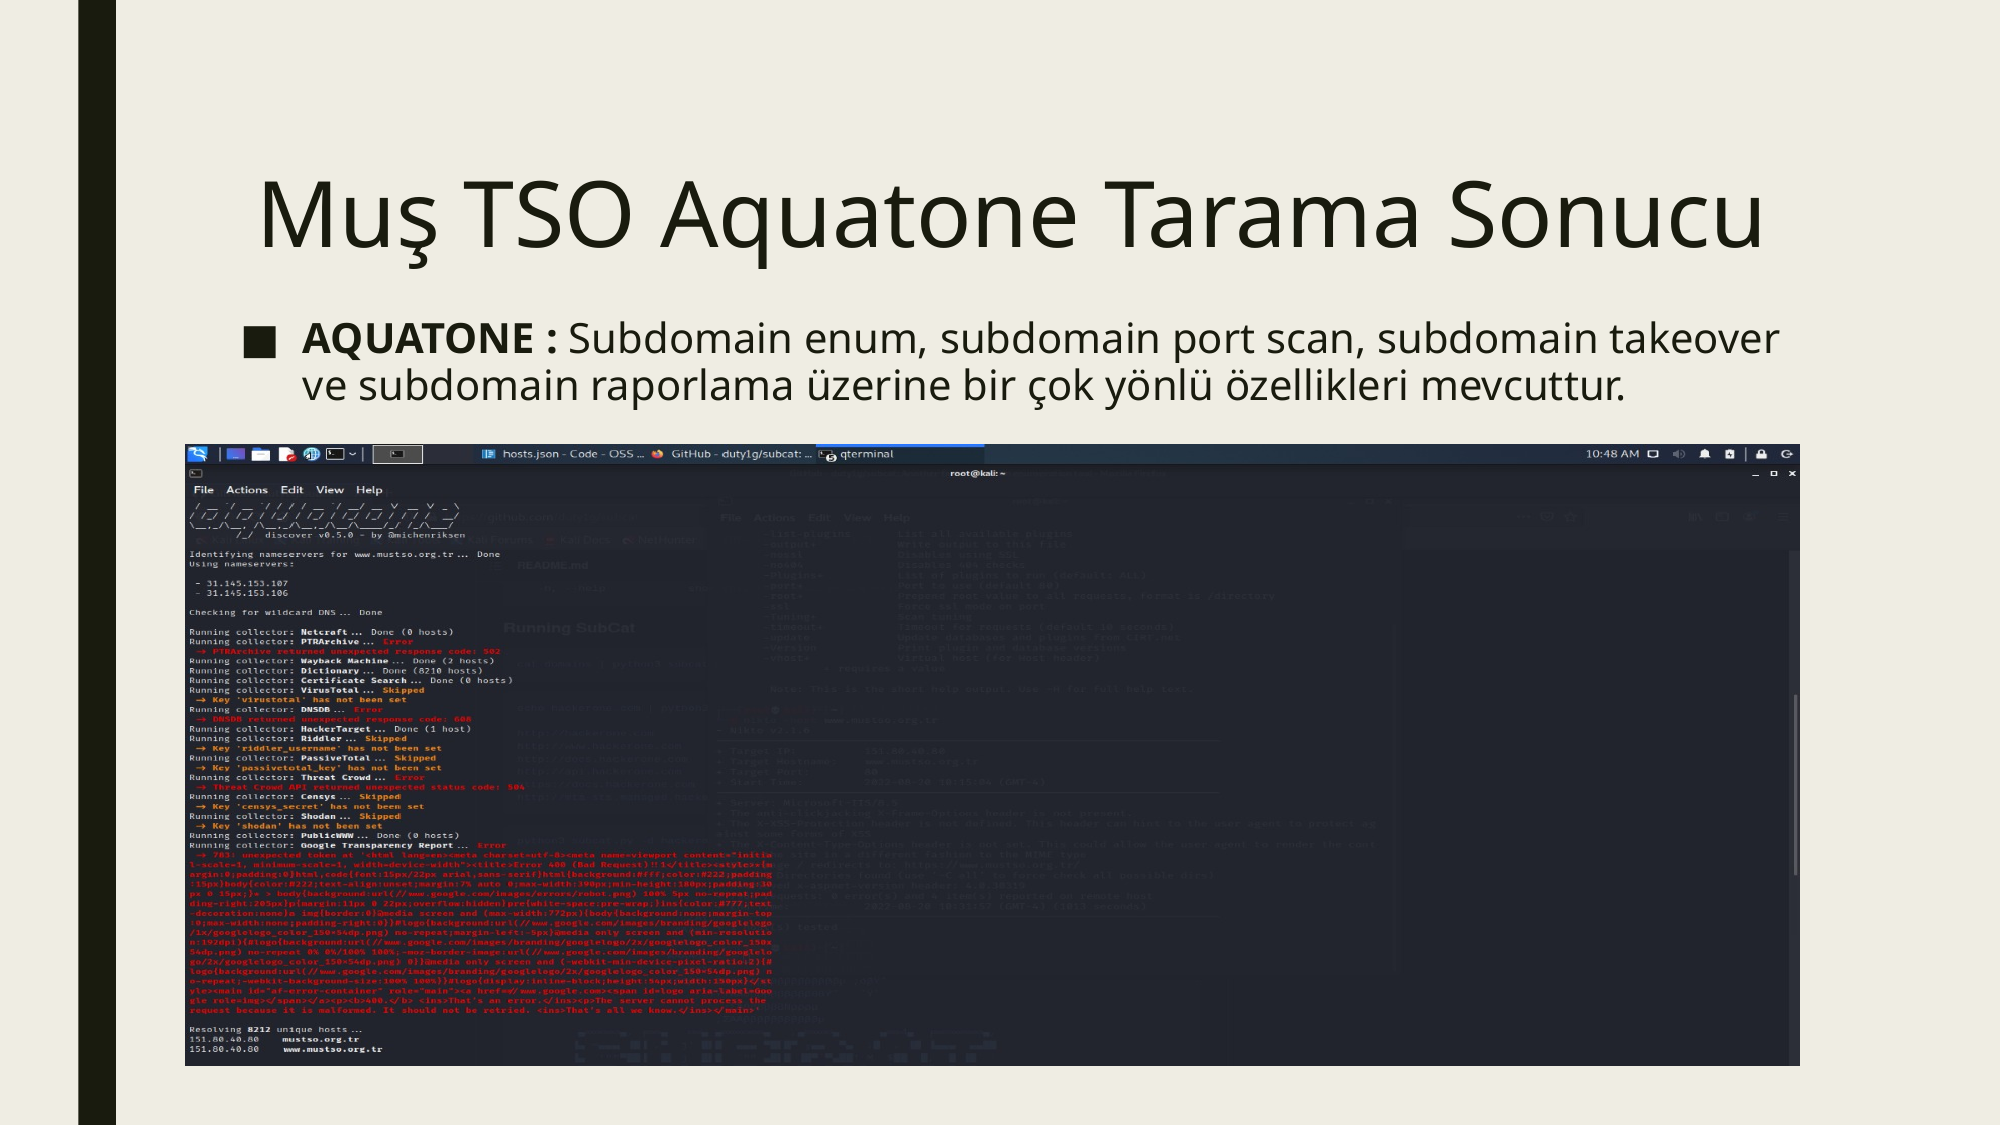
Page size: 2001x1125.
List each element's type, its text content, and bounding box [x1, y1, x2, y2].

title Muş TSO Aquatone Tarama Sonucu [225, 64, 1800, 308]
picture [185, 444, 1800, 1066]
list AQUATONE : Subdomain enum, subdomain port scan, subdomain takeover ve subdomain raporlama üzerine bir çok yönlü özellikleri mevcuttur. [225, 308, 1800, 444]
